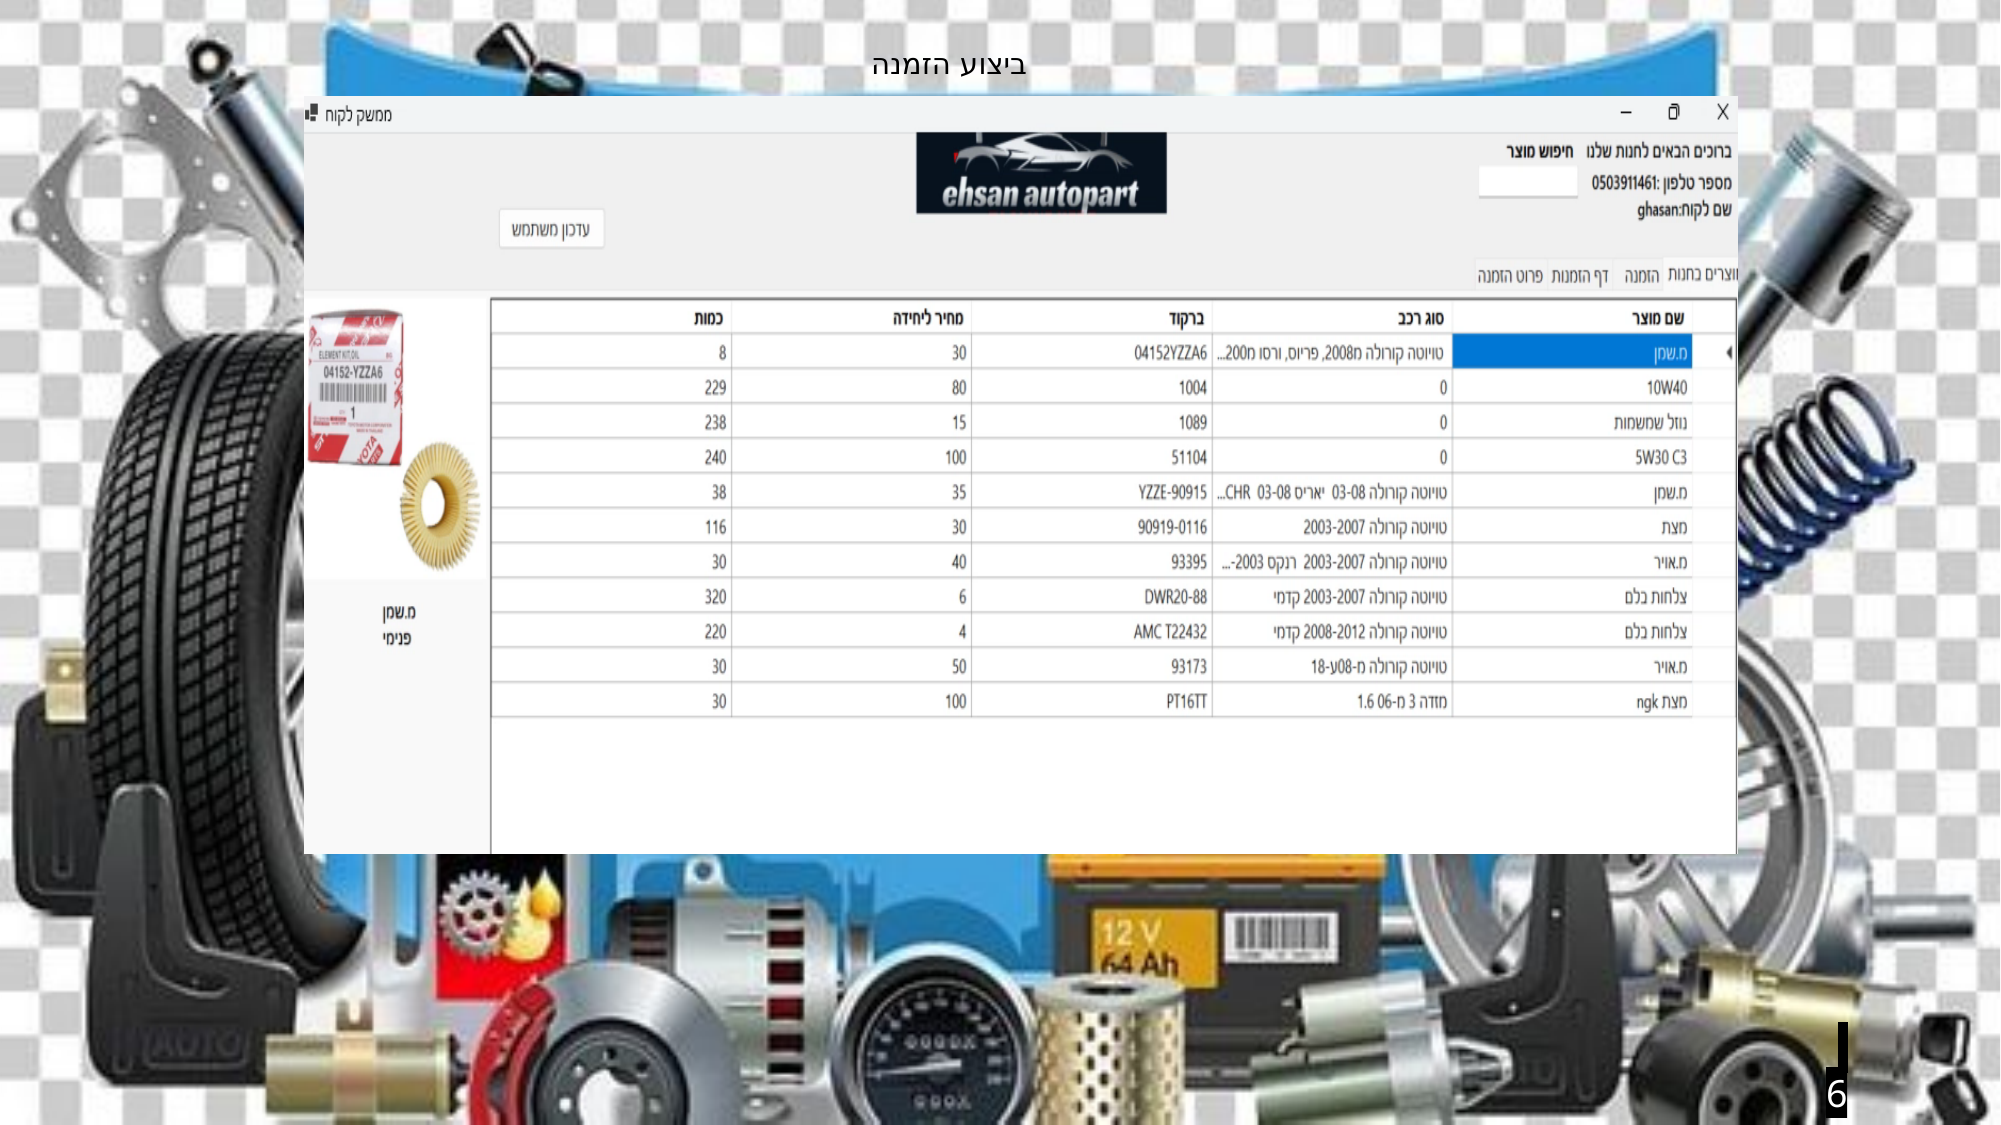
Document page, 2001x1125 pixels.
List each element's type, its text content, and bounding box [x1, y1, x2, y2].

slide_number 6 [1801, 1042, 1863, 1103]
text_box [303, 95, 1739, 855]
title ביצוע הזמנה [843, 22, 1043, 95]
picture [0, 0, 2001, 1125]
